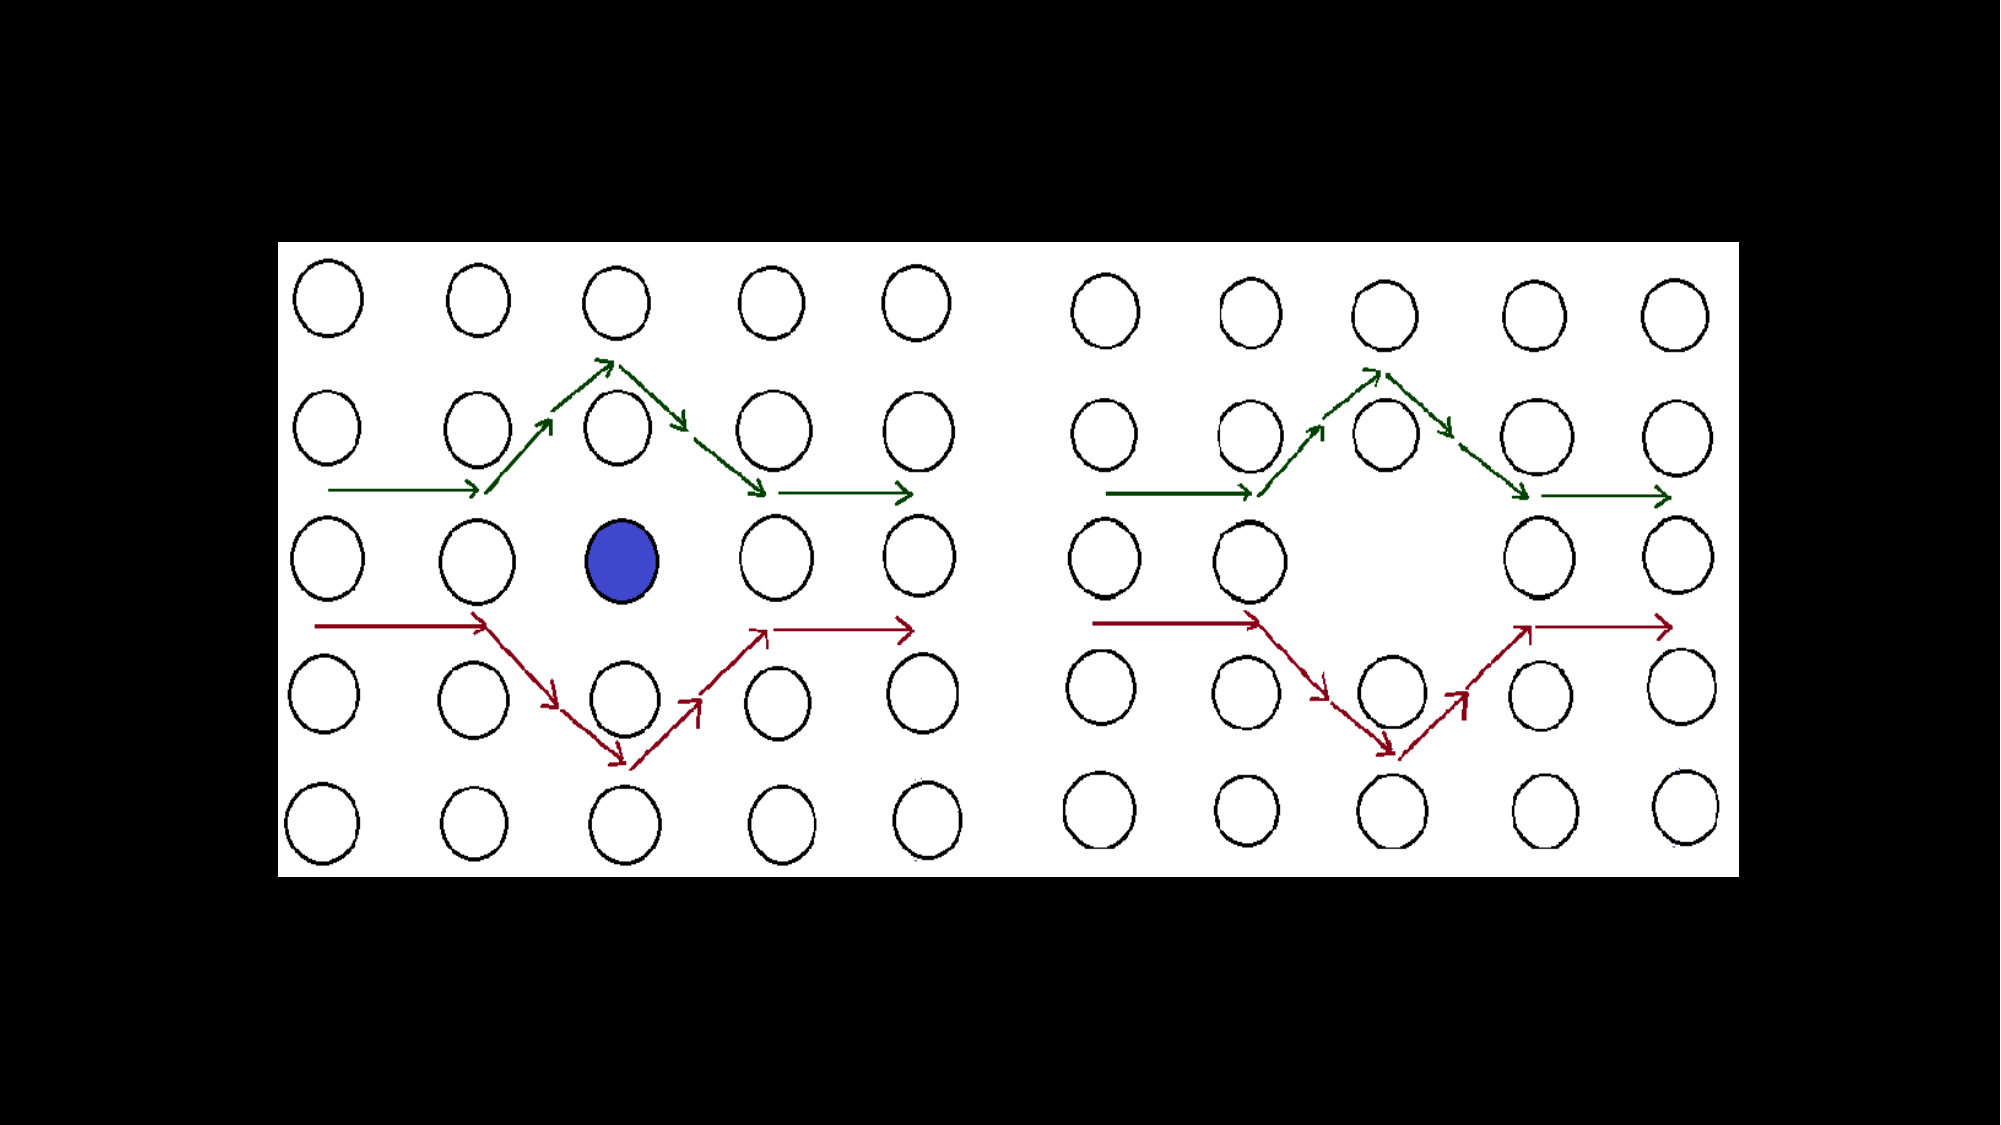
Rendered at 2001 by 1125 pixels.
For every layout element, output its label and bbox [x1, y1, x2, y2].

picture [278, 242, 1739, 877]
